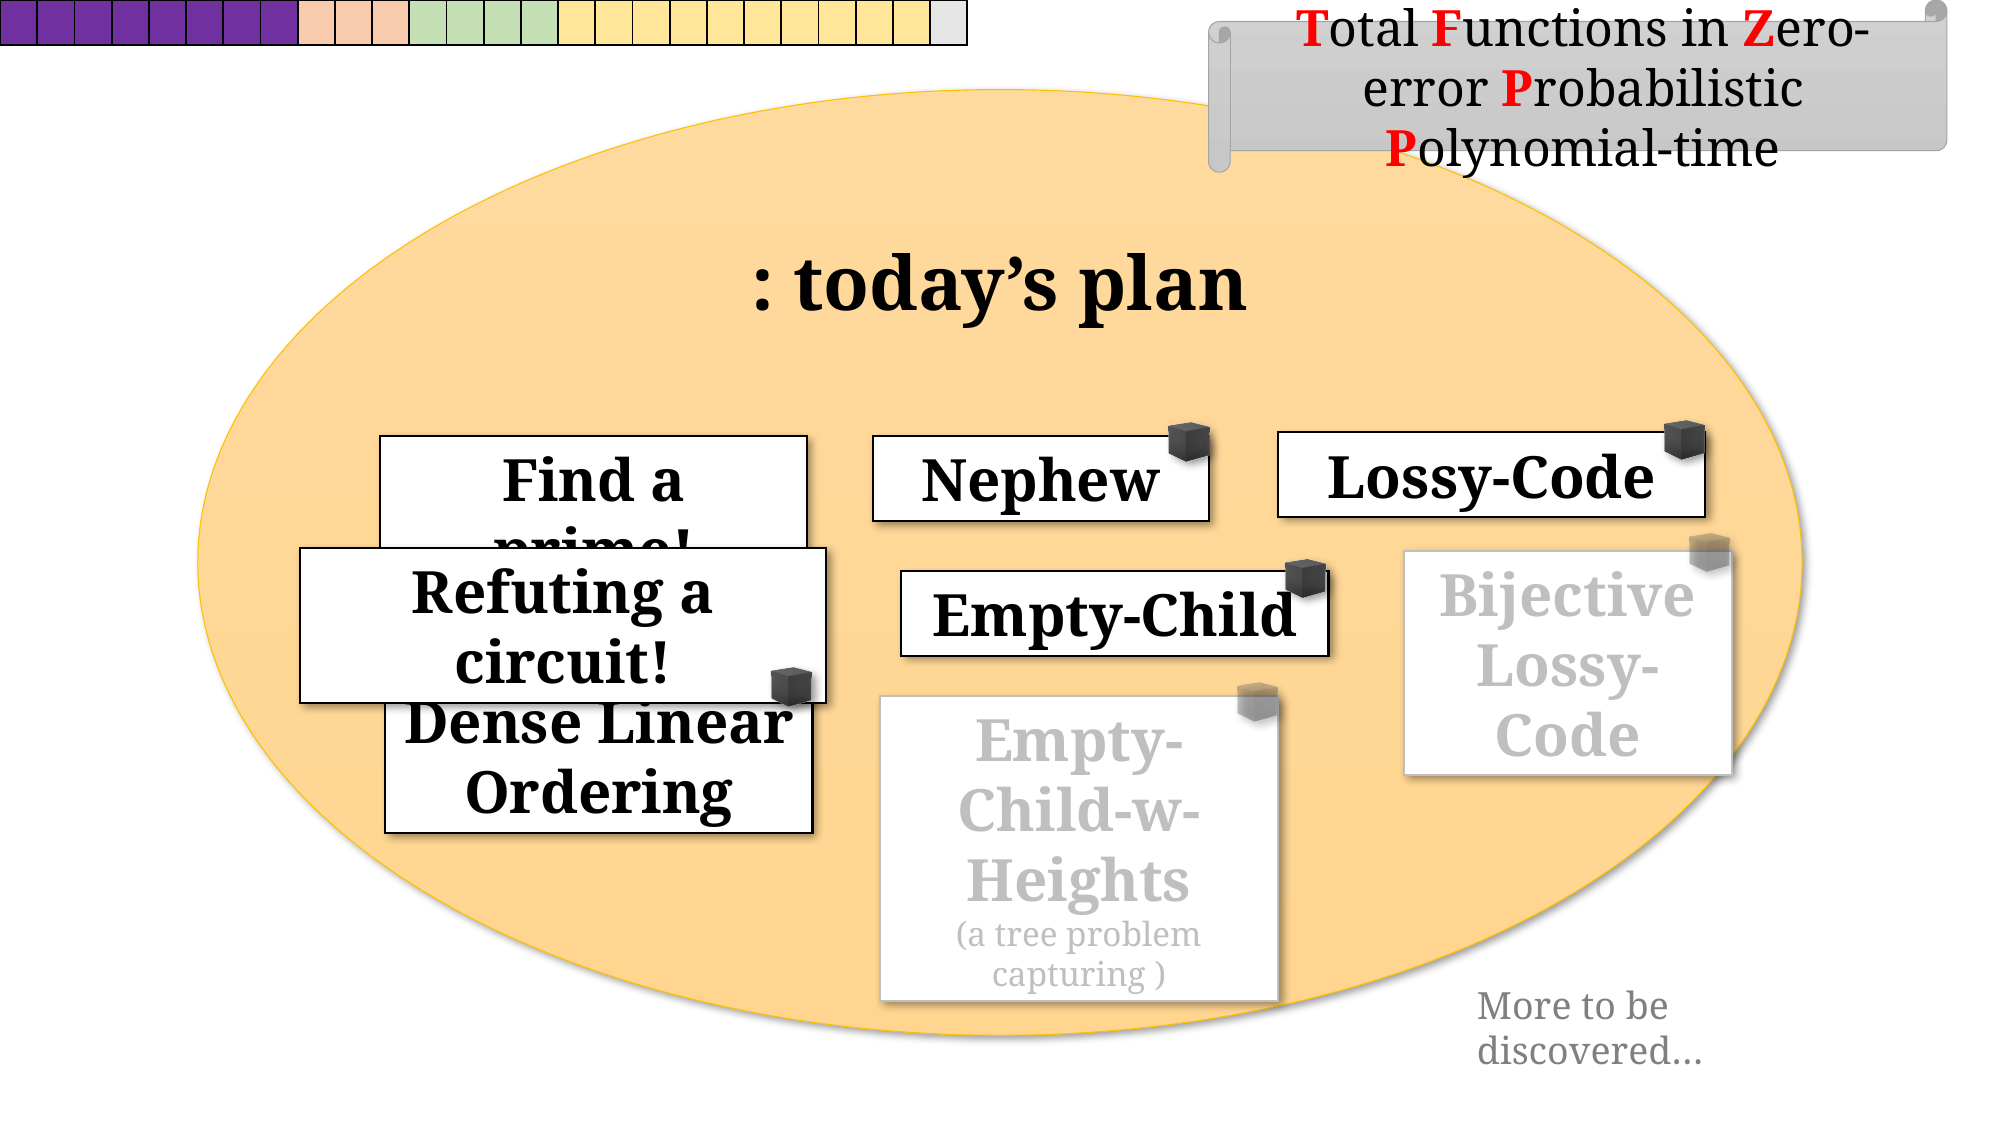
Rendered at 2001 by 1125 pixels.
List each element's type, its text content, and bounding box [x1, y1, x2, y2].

table_header [410, 1, 446, 44]
picture [1278, 551, 1333, 606]
table_header [894, 1, 929, 44]
table_header [596, 1, 632, 44]
text_box Refuting a circuit! [299, 547, 827, 704]
table_header [75, 1, 111, 44]
table_header [373, 1, 408, 44]
text_box Empty-Child [900, 570, 1330, 657]
text_box Find a prime! [379, 435, 808, 545]
table_header [299, 1, 334, 44]
table_header [931, 1, 966, 44]
table_header [187, 1, 222, 44]
text_box More to be discovered… [1462, 974, 1908, 1080]
picture [1657, 412, 1712, 468]
table_header [559, 1, 594, 44]
table_header [1285, 677, 1291, 734]
table_header [857, 1, 892, 44]
table_header [113, 1, 148, 44]
table_header [447, 1, 483, 44]
text_box Bijective Lossy-Code [1403, 550, 1733, 776]
table_header [745, 1, 780, 44]
table_header [38, 1, 74, 44]
table_header [819, 1, 855, 44]
text_box Total Functions in Zero-error Probabilistic Polynomial-time [1208, 0, 1948, 173]
table_header [782, 1, 818, 44]
picture [764, 659, 820, 715]
text_box Lossy-Code [1277, 431, 1706, 518]
table_header [224, 1, 260, 44]
table_header [633, 1, 669, 44]
table_header [1387, 152, 1404, 165]
picture [1230, 675, 1285, 730]
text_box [872, 414, 1217, 522]
table_header [522, 1, 557, 44]
text_box Dense Linear Ordering [384, 714, 814, 834]
table_header [261, 1, 297, 44]
table_header [671, 1, 706, 44]
table_header [150, 1, 185, 44]
table_header [1684, 580, 1733, 586]
picture [1682, 525, 1737, 580]
table_header [336, 1, 371, 44]
table_header [708, 1, 743, 44]
table_header [1, 1, 36, 44]
table_header [485, 1, 520, 44]
